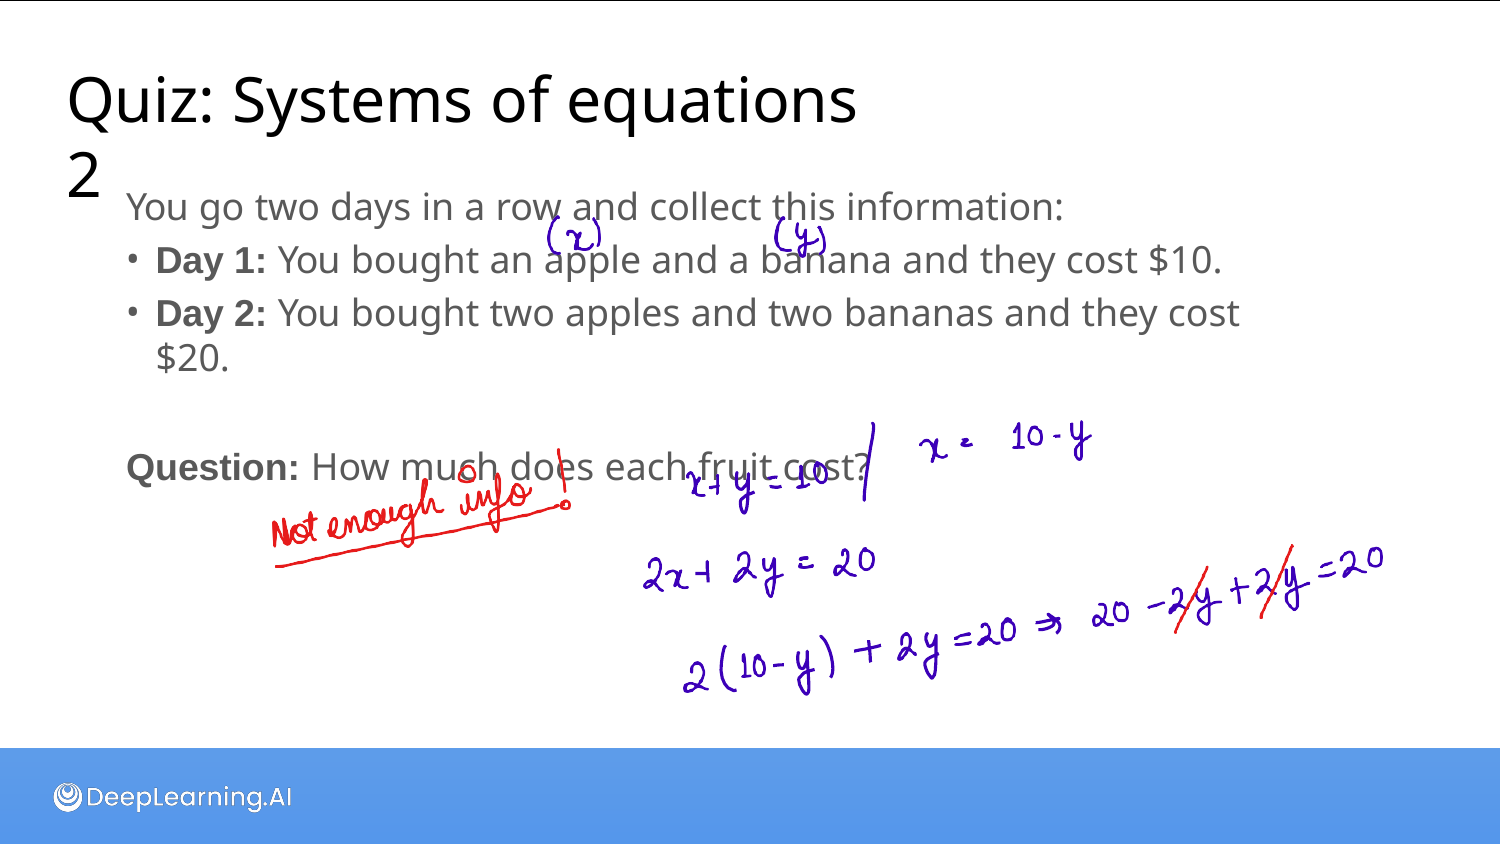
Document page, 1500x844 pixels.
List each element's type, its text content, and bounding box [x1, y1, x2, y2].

picture [833, 547, 875, 578]
text_box [962, 439, 973, 446]
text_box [774, 216, 826, 258]
picture [795, 461, 828, 490]
picture [682, 661, 709, 693]
picture [918, 438, 949, 463]
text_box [795, 634, 835, 696]
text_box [642, 557, 711, 592]
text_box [852, 638, 883, 665]
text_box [719, 644, 786, 693]
picture [896, 632, 917, 661]
picture [1147, 543, 1383, 634]
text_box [954, 617, 1017, 647]
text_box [1034, 612, 1062, 636]
text_box [736, 472, 755, 513]
picture [1069, 420, 1093, 461]
picture [0, 748, 1500, 844]
picture [1011, 422, 1043, 450]
picture [271, 448, 571, 568]
picture [685, 470, 720, 498]
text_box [766, 475, 784, 490]
picture [797, 556, 814, 569]
title Quiz: Systems of equations 2 [64, 58, 882, 211]
text_box [864, 423, 874, 501]
text_box You go two days in a row and collect this information: Day 1: You bought an apple and a banana and they cost $10. Day 2: You bought two apples and two bananas and they cost $20. Question: How much does each fruit cost? [123, 173, 1272, 488]
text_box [546, 215, 601, 255]
text_box [924, 633, 939, 679]
picture [1091, 601, 1130, 628]
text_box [732, 551, 784, 598]
